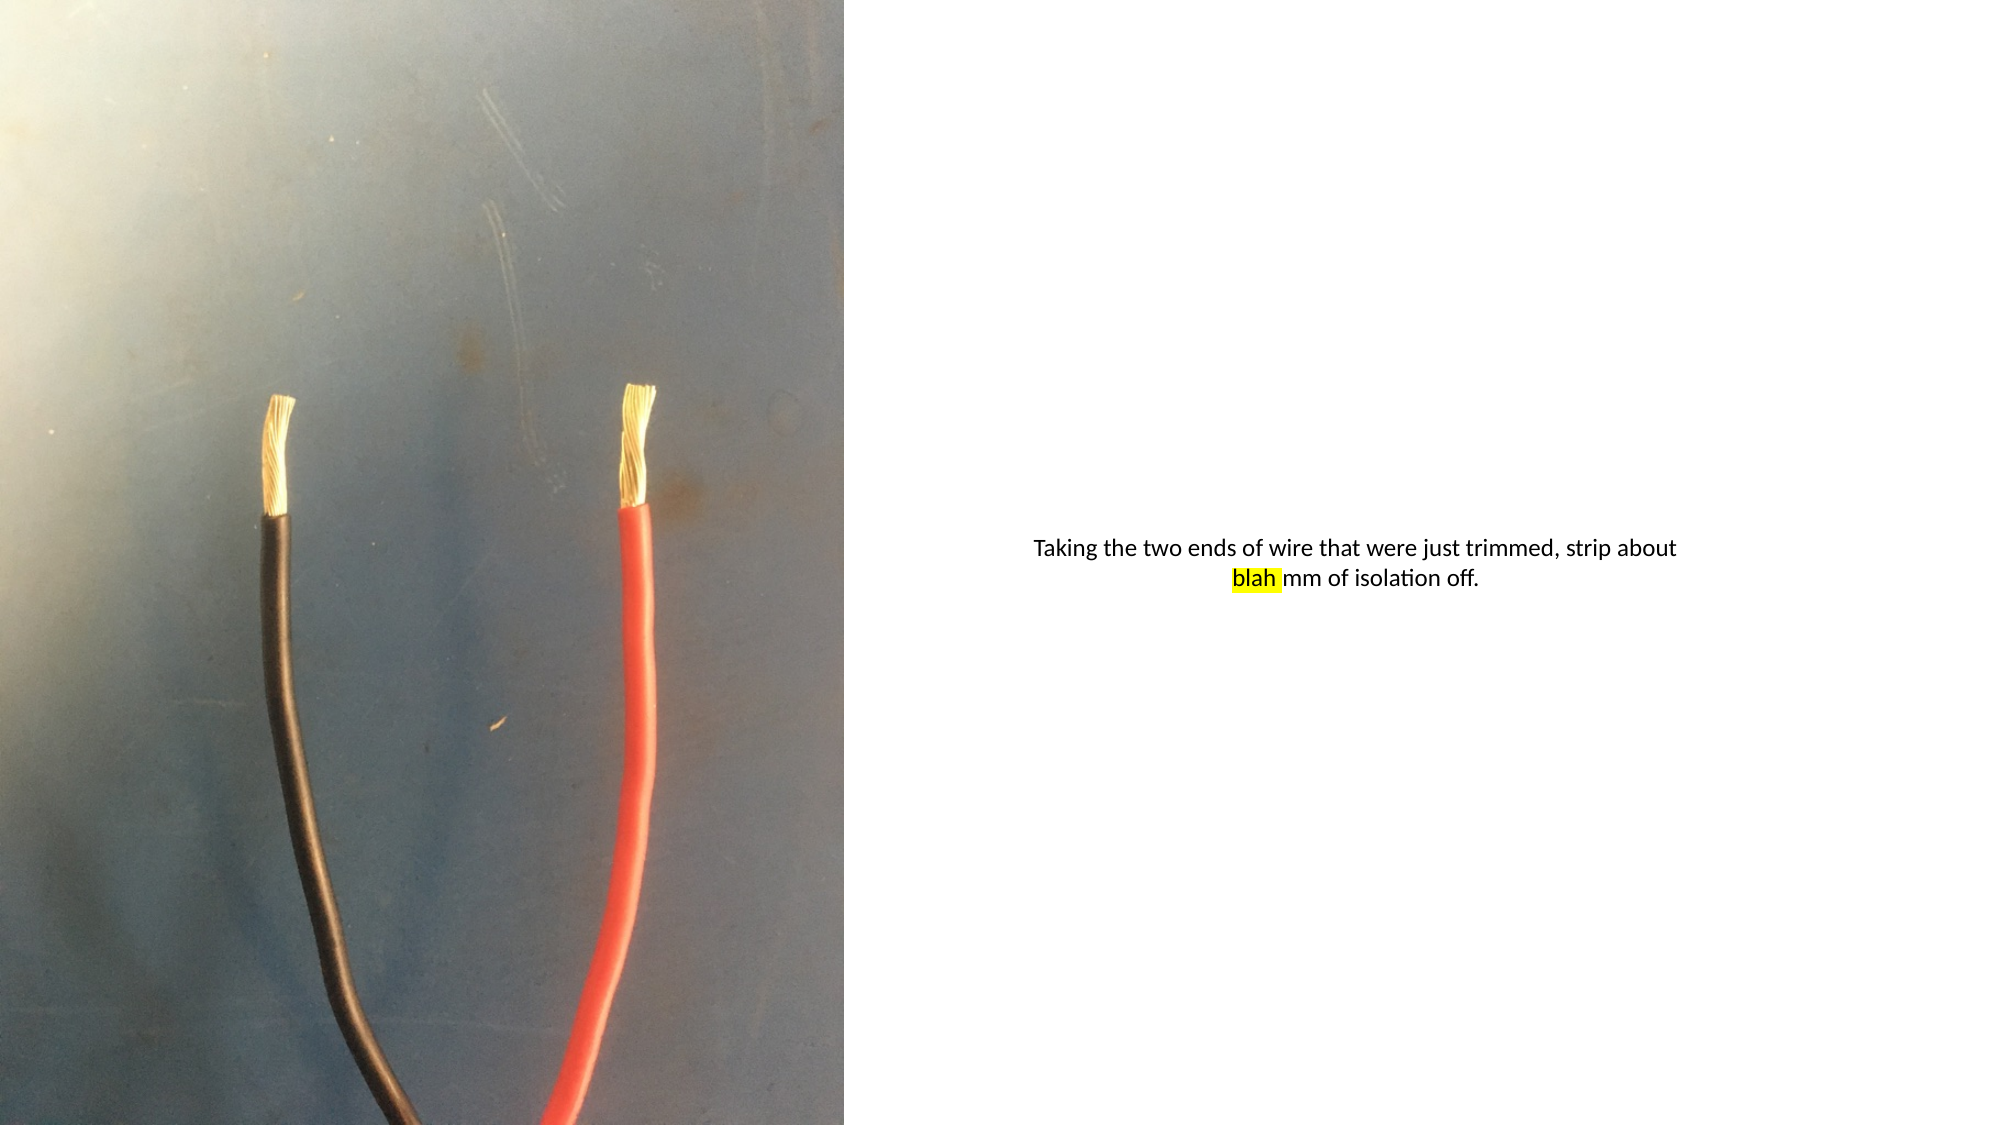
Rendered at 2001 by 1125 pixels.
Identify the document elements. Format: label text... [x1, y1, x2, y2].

picture [0, 0, 844, 1125]
text_box Taking the two ends of wire that were just trimmed, strip about blah mm of isolation off. [999, 524, 1712, 600]
